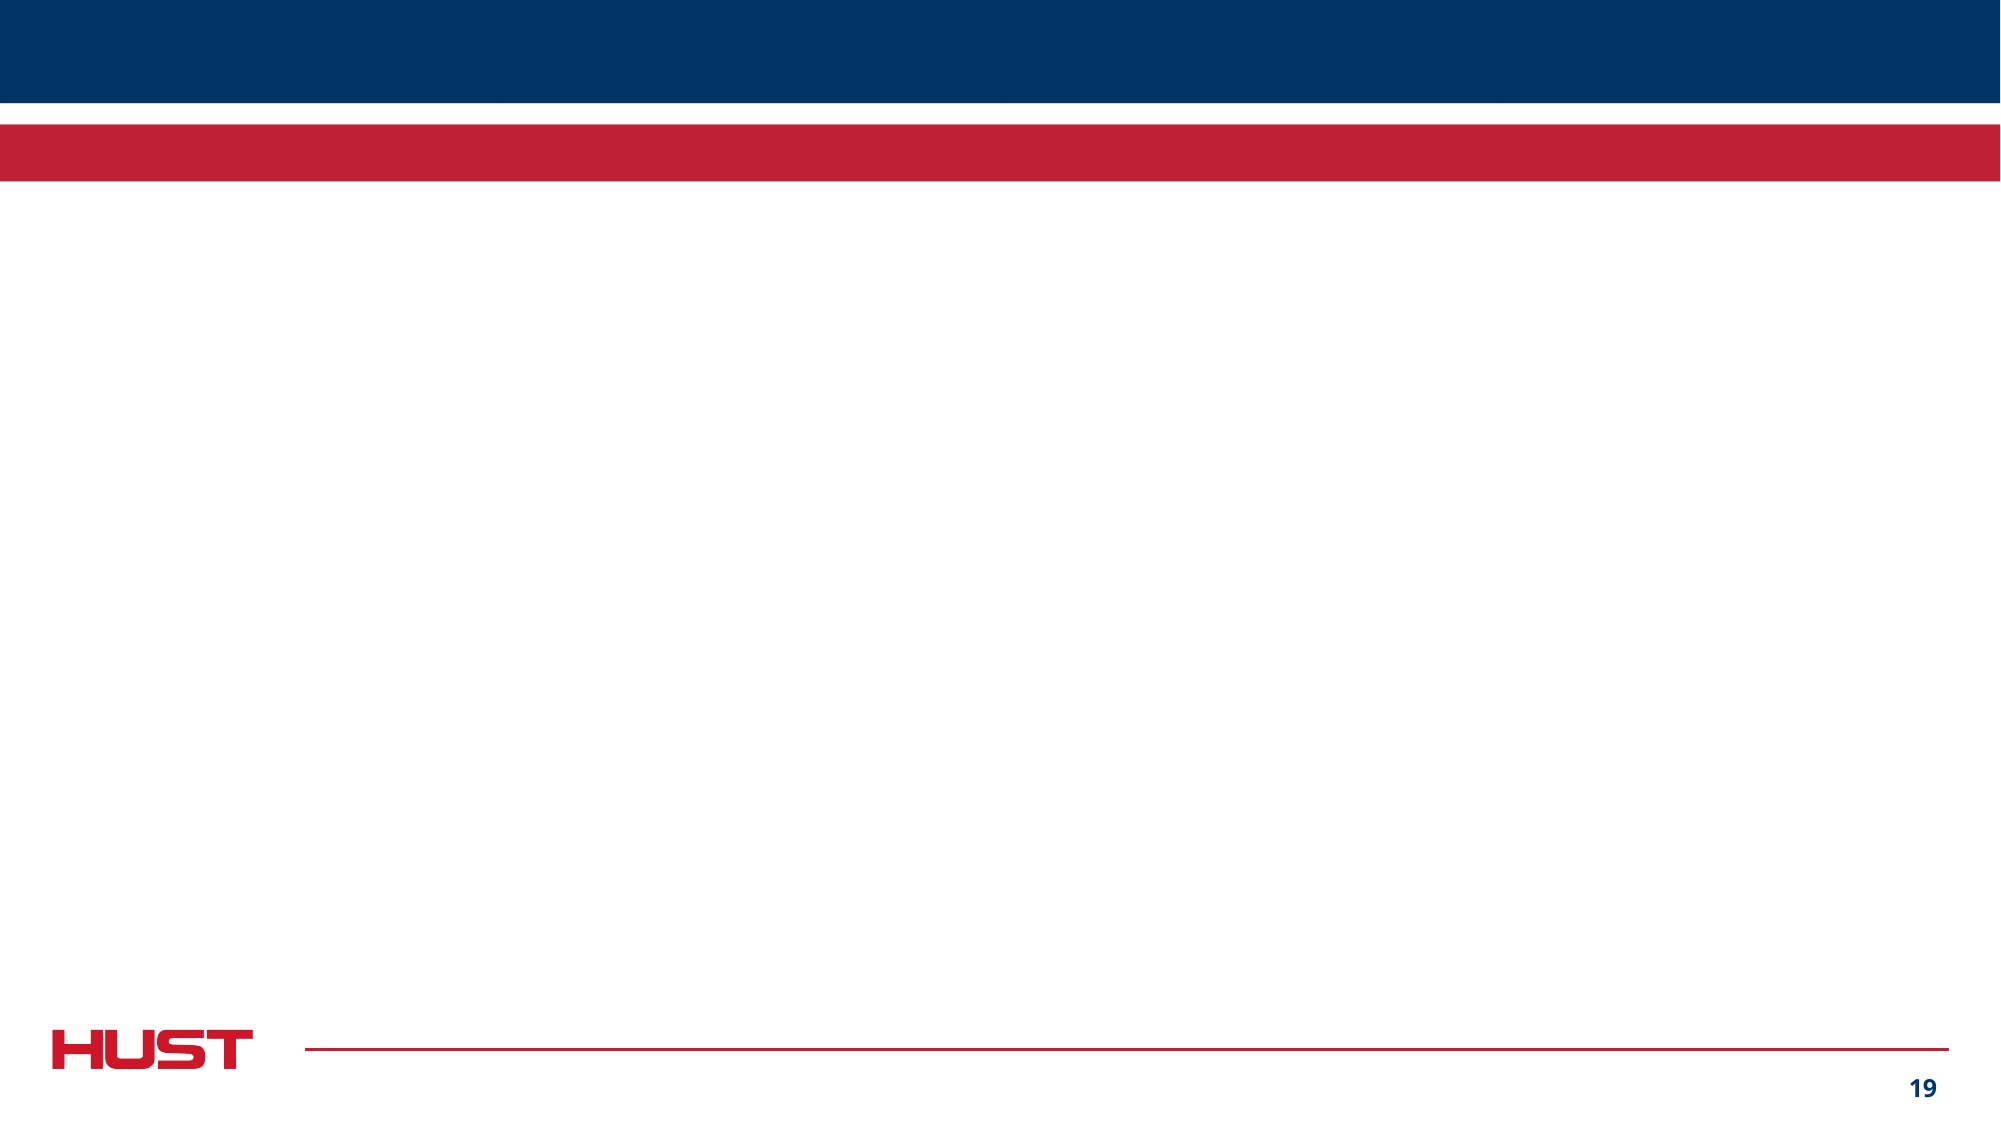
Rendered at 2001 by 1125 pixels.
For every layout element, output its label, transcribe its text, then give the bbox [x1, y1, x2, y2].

picture [0, 0, 2001, 1125]
slide_number 19 [1502, 1065, 1953, 1125]
